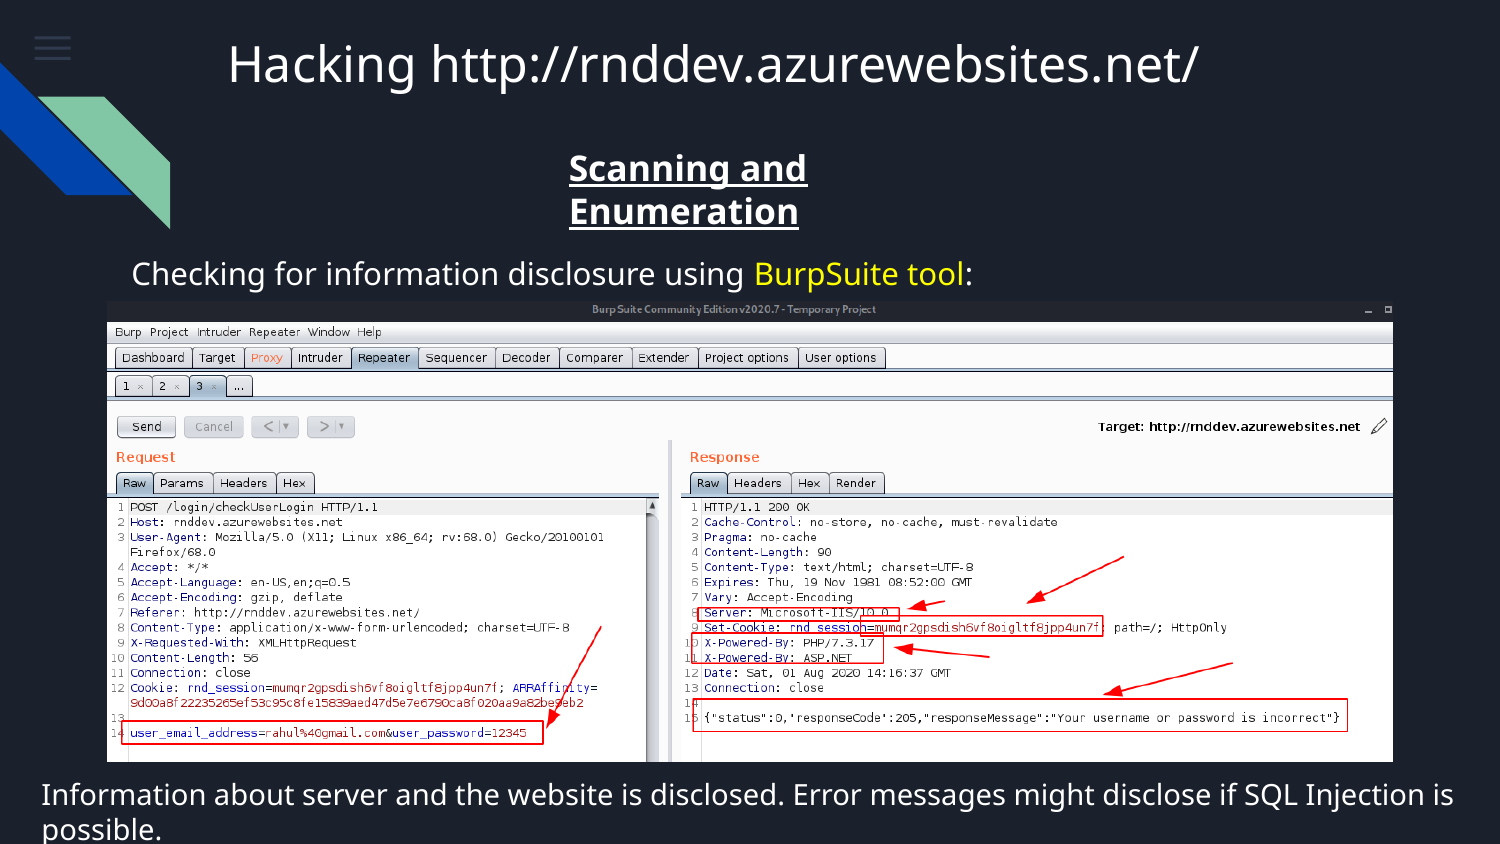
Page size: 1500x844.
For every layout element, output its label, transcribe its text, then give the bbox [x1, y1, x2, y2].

text_box Checking for information disclosure using BurpSuite tool: [116, 238, 1039, 299]
text_box Hacking http://rnddev.azurewebsites.net/ [212, 17, 1343, 132]
text_box Scanning and Enumeration [553, 131, 1029, 214]
picture [106, 300, 1394, 762]
text_box Information about server and the website is disclosed. Error messages might disclose if SQL Injection is possible. [26, 761, 1500, 822]
